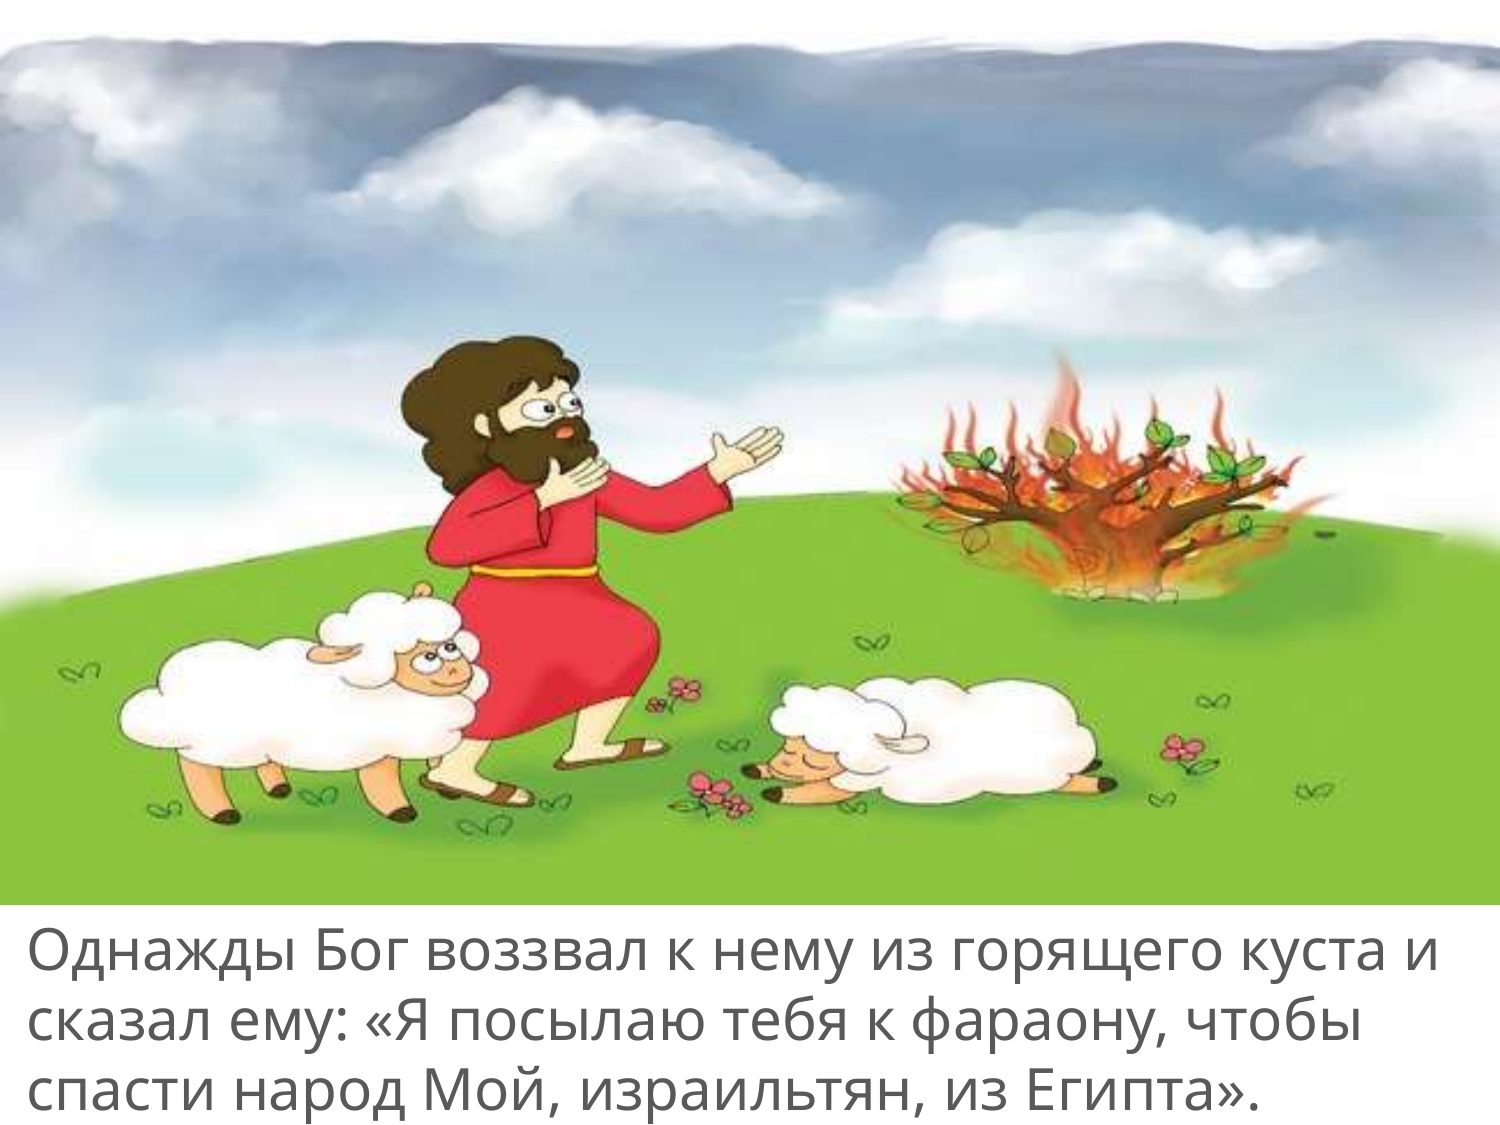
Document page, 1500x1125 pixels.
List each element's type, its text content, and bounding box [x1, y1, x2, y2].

picture [0, 0, 1500, 906]
text_box Однажды Бог воззвал к нему из горящего куста и сказал ему: «Я посылаю тебя к фараону, чтобы спасти народ Мой, израильтян, из Египта». [11, 914, 1498, 1125]
